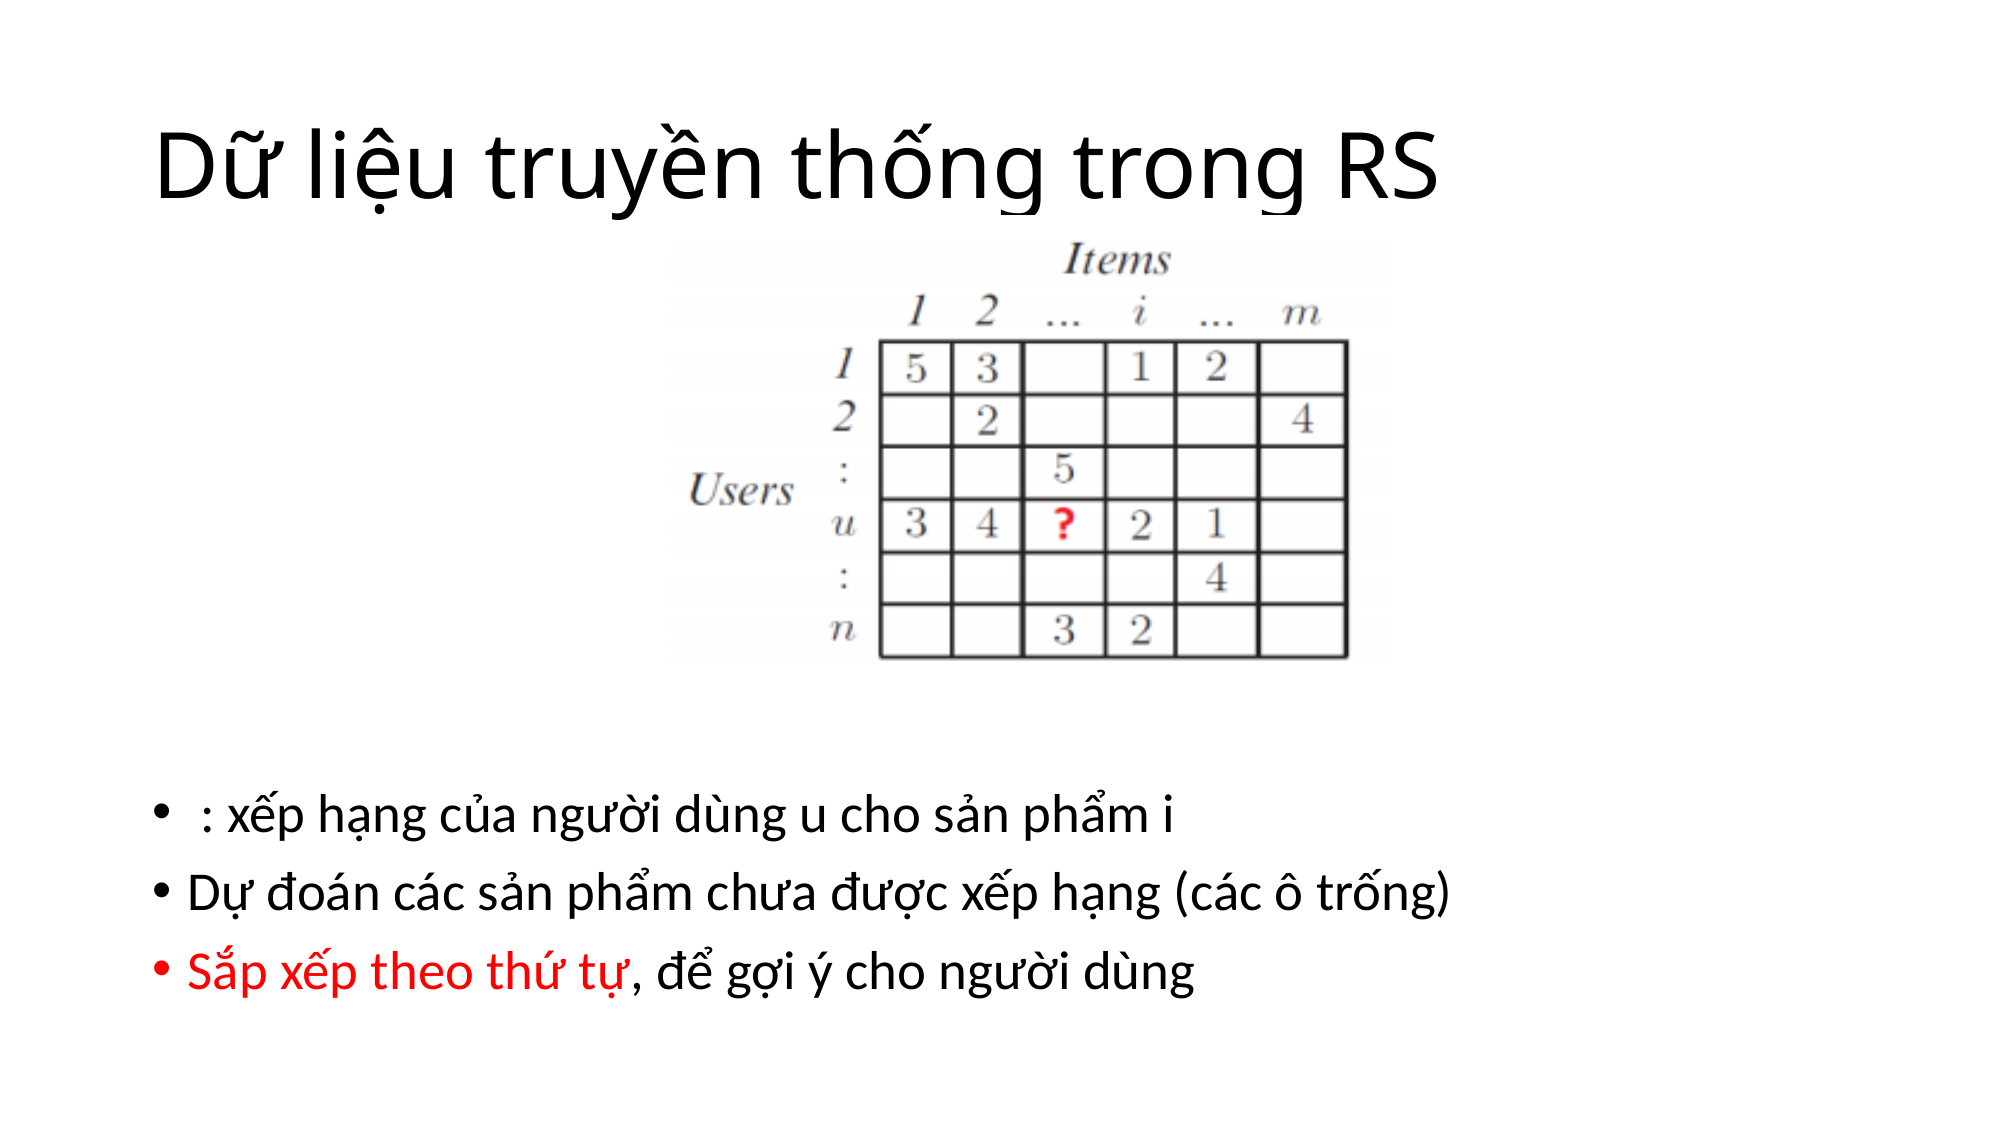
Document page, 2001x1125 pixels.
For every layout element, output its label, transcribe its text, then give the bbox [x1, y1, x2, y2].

picture [661, 215, 1404, 696]
title Dữ liệu truyền thống trong RS [137, 59, 1863, 278]
